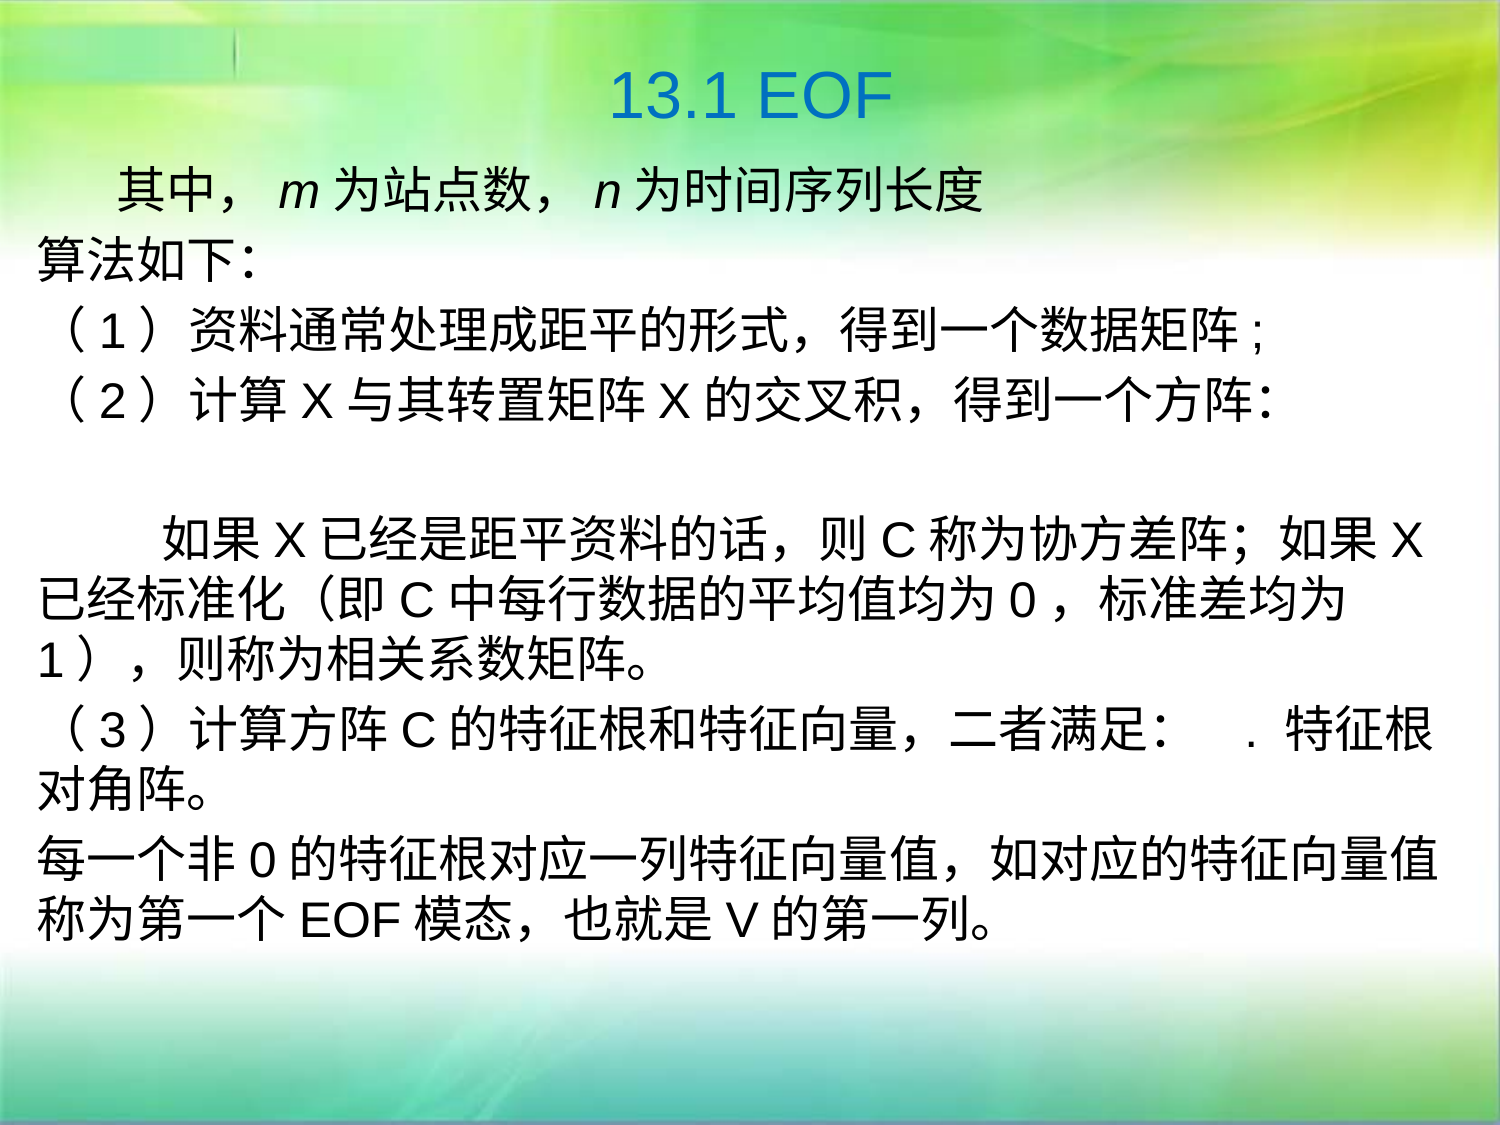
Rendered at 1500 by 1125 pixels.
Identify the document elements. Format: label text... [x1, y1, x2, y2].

title 13.1 EOF [76, 32, 1427, 151]
picture [0, 0, 1500, 1125]
